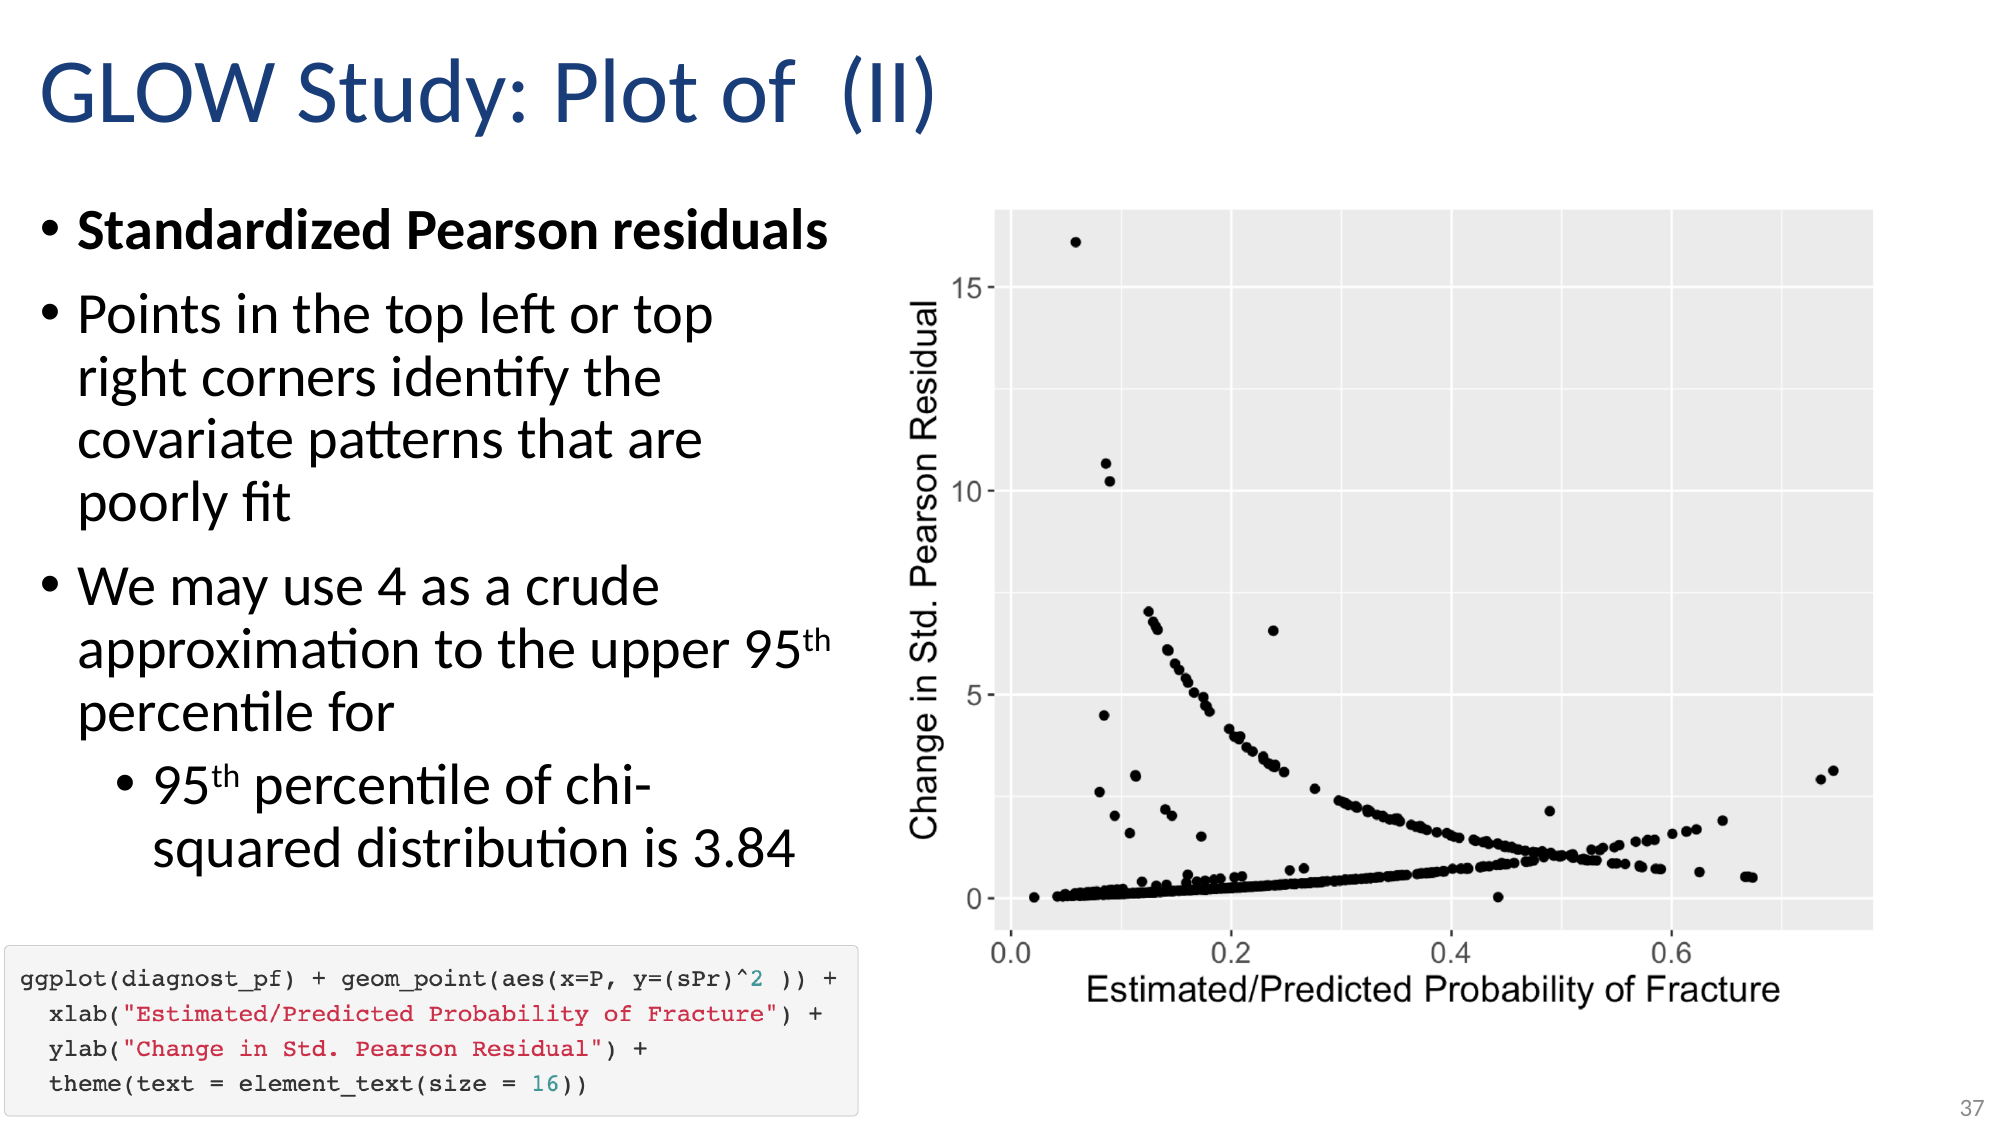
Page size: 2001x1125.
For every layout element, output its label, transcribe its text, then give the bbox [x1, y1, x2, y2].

picture [0, 942, 865, 1123]
slide_number 37 [1550, 1087, 2000, 1125]
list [889, 191, 1898, 1021]
